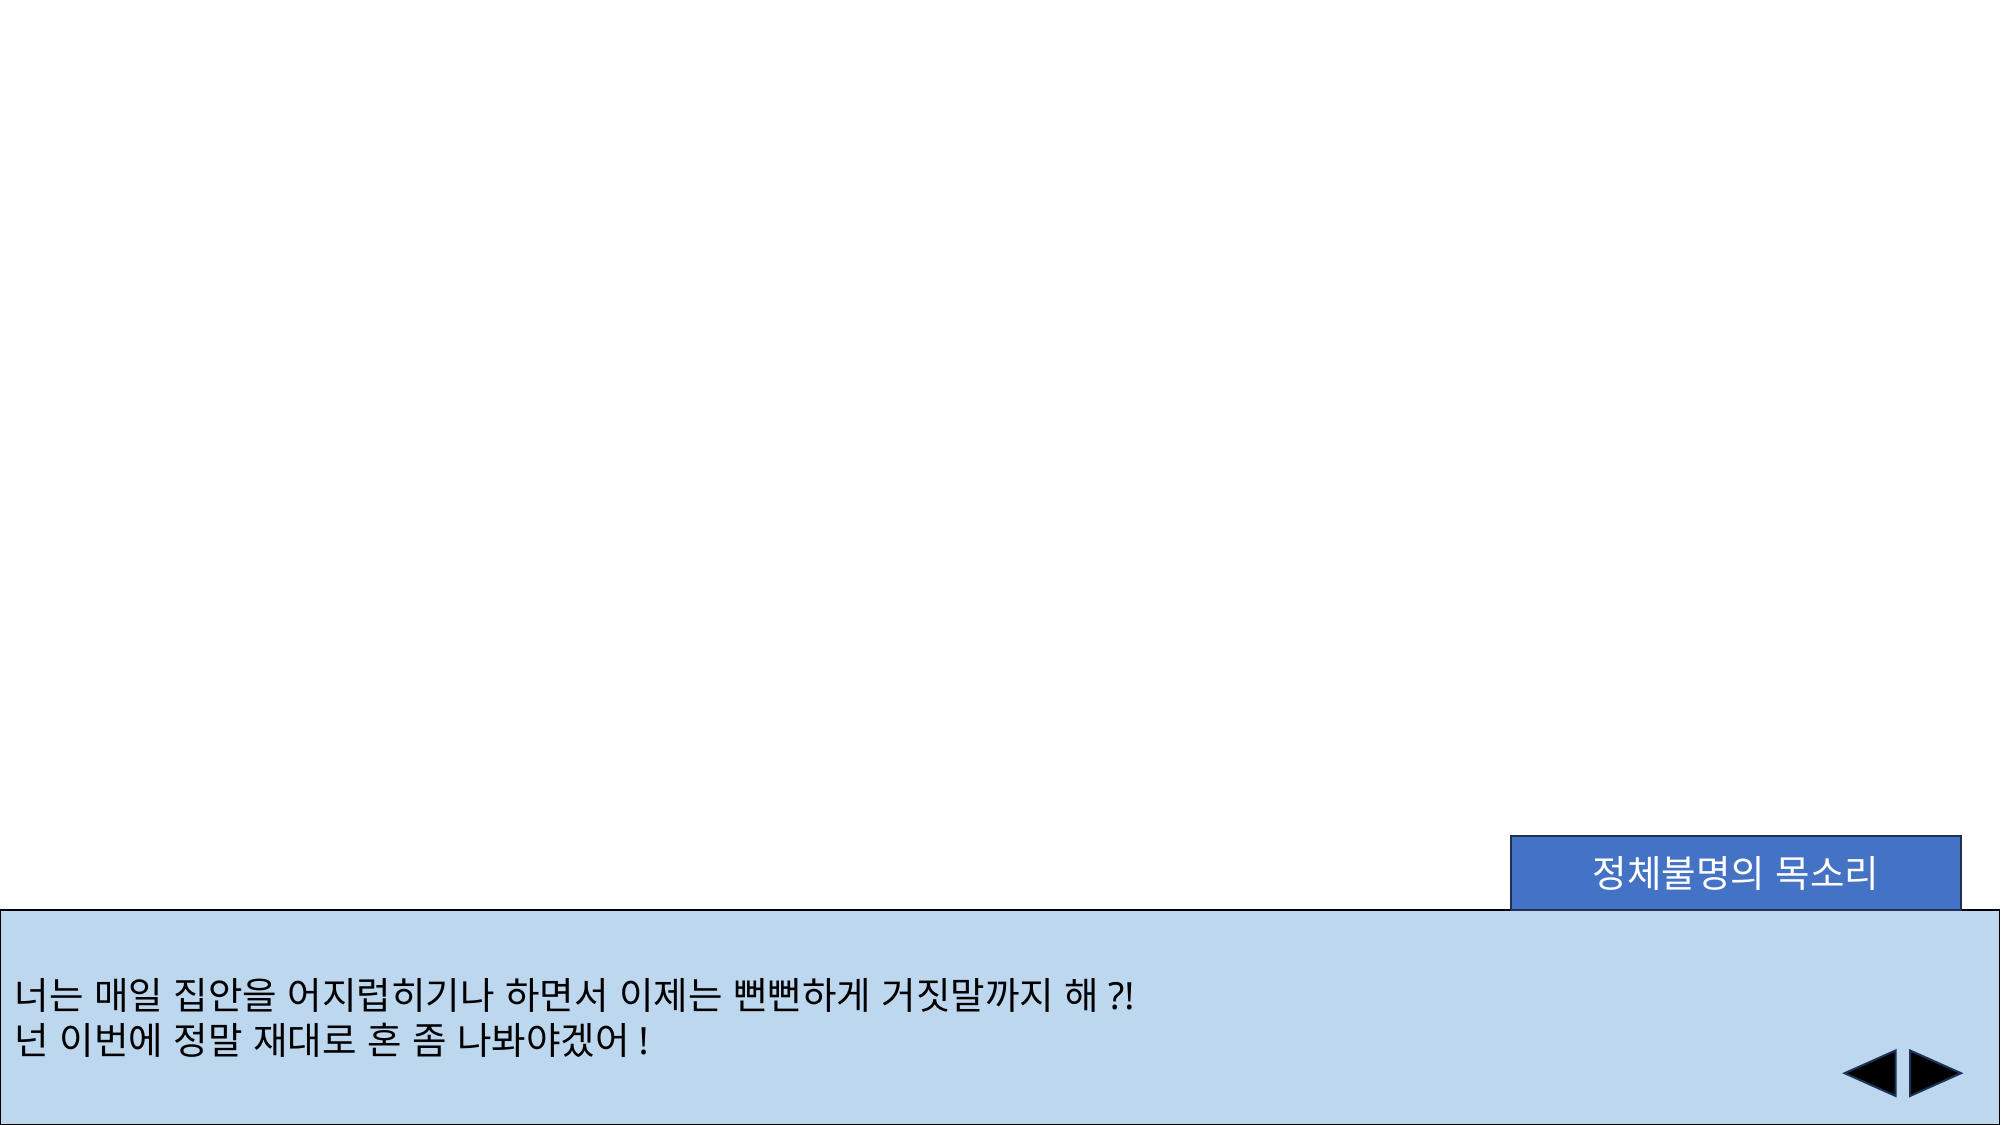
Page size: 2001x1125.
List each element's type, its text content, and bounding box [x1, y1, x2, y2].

text_box 정체불명의 목소리 [1510, 835, 1962, 911]
text_box 너는 매일 집안을 어지럽히기나 하면서 이제는 뻔뻔하게 거짓말까지 해?! 넌 이번에 정말 재대로 혼 좀 나봐야겠어! [0, 909, 2000, 1125]
text_box [1842, 1048, 1897, 1098]
text_box [1909, 1048, 1964, 1098]
